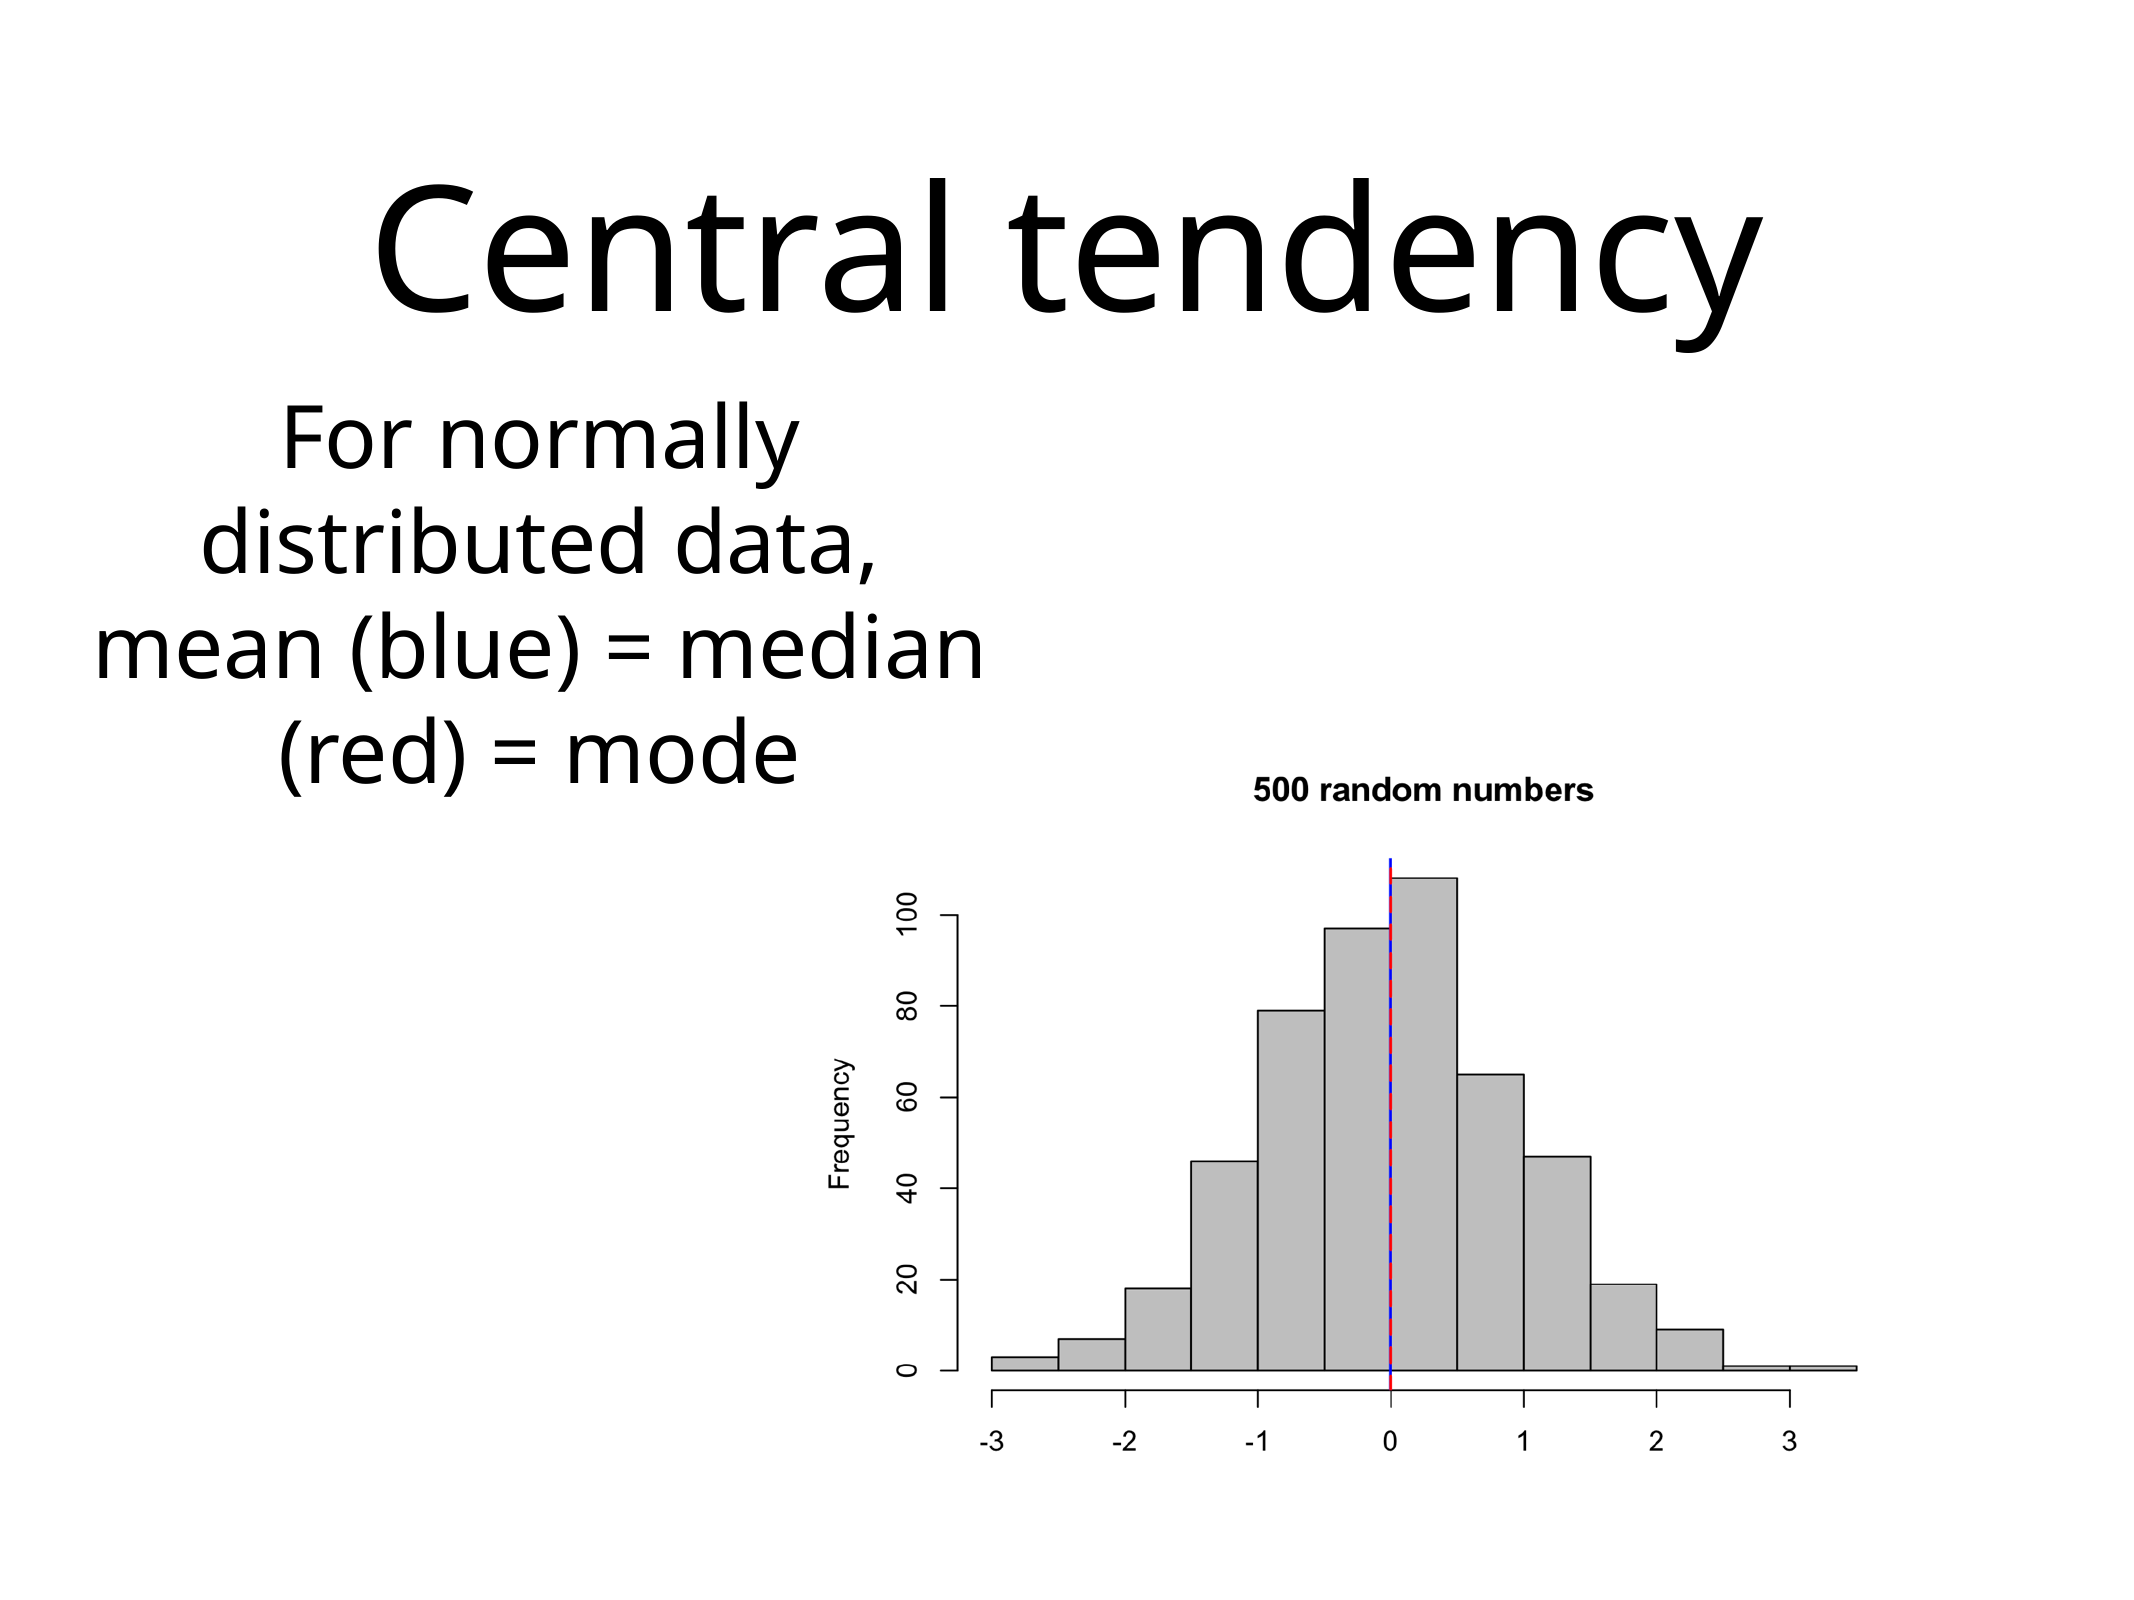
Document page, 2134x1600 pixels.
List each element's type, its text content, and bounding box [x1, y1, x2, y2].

picture [822, 755, 1901, 1488]
title Central tendency [207, 41, 1926, 443]
text_box For normally distributed data, mean (blue) = median (red) = mode [68, 372, 1011, 809]
